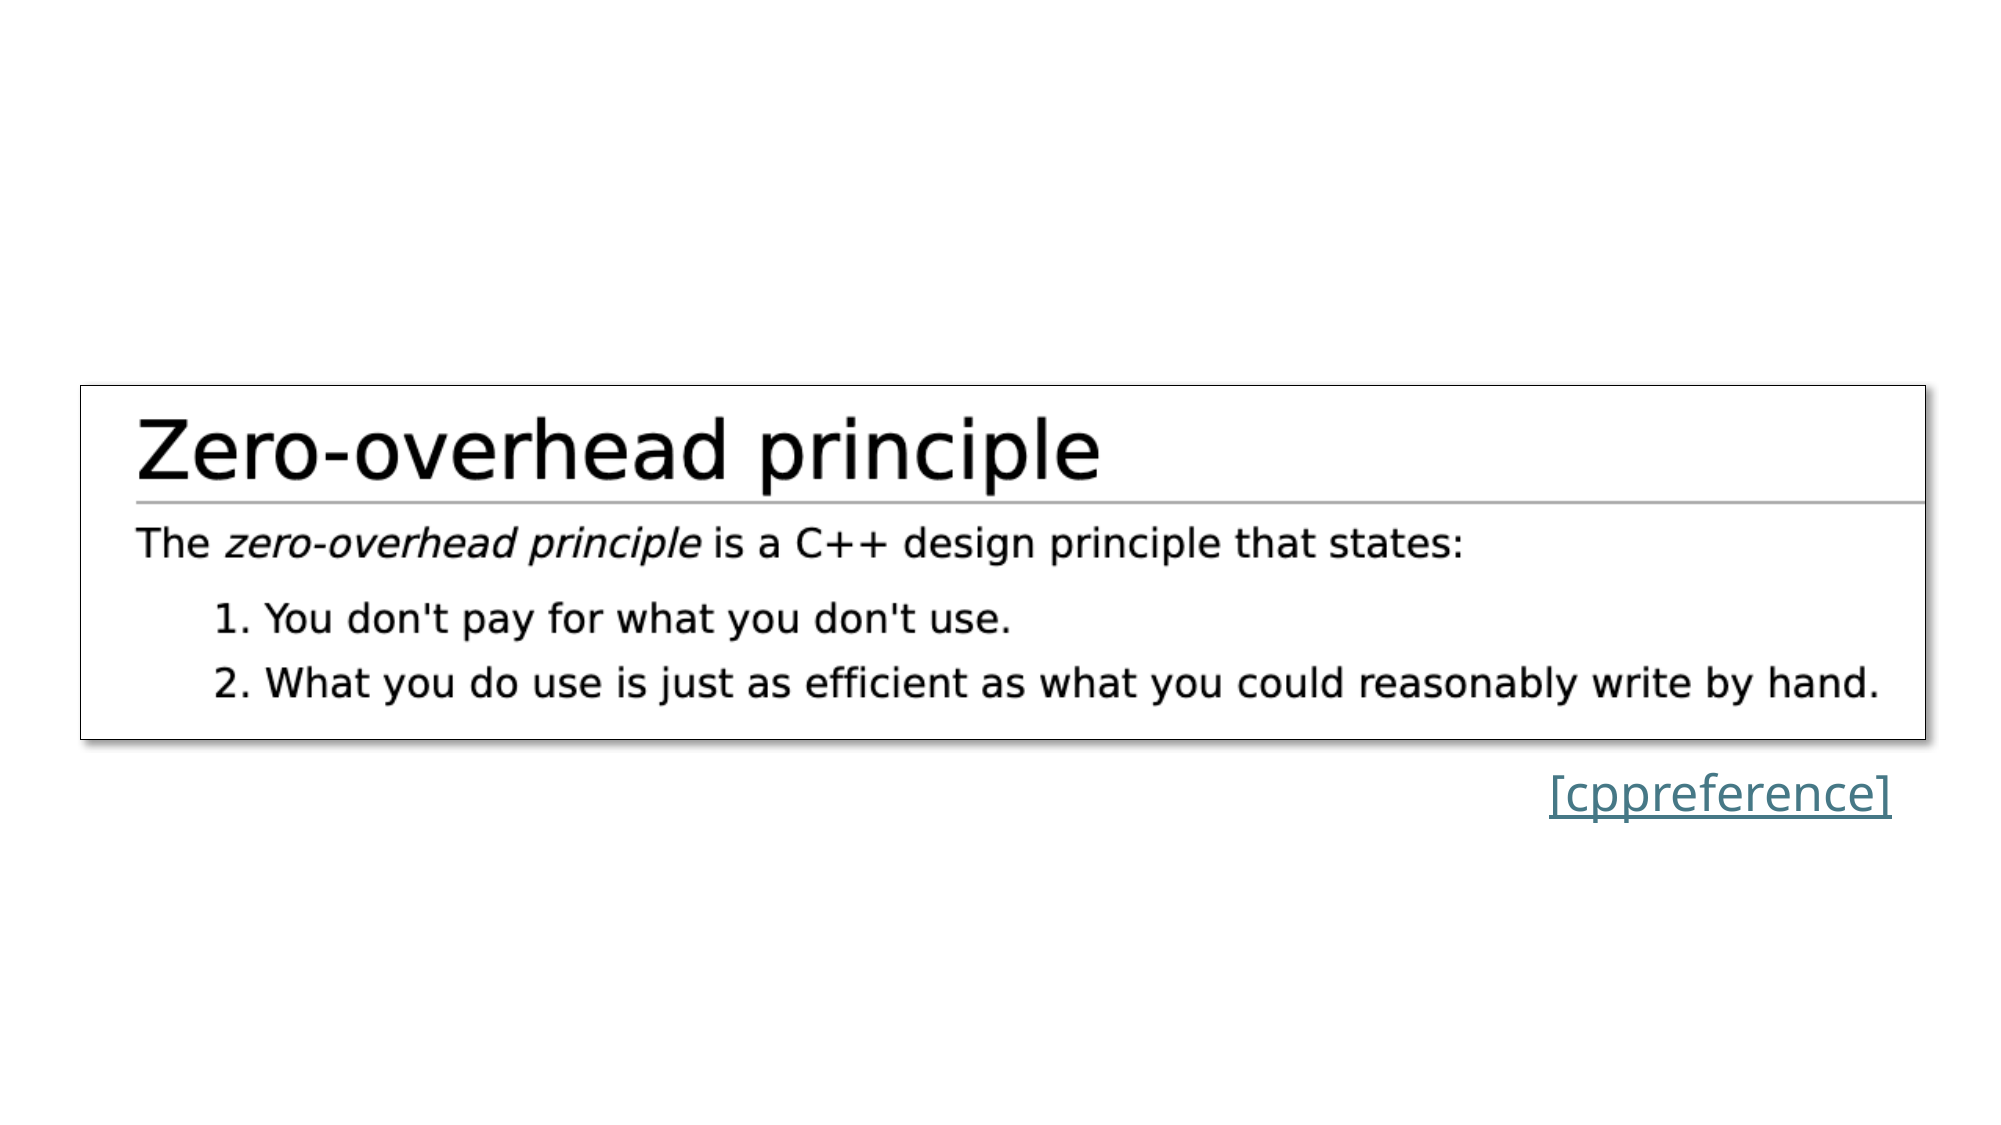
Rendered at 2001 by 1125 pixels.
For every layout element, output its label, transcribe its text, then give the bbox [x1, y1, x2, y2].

picture [79, 384, 1926, 740]
text_box [cppreference] [1469, 754, 1907, 838]
